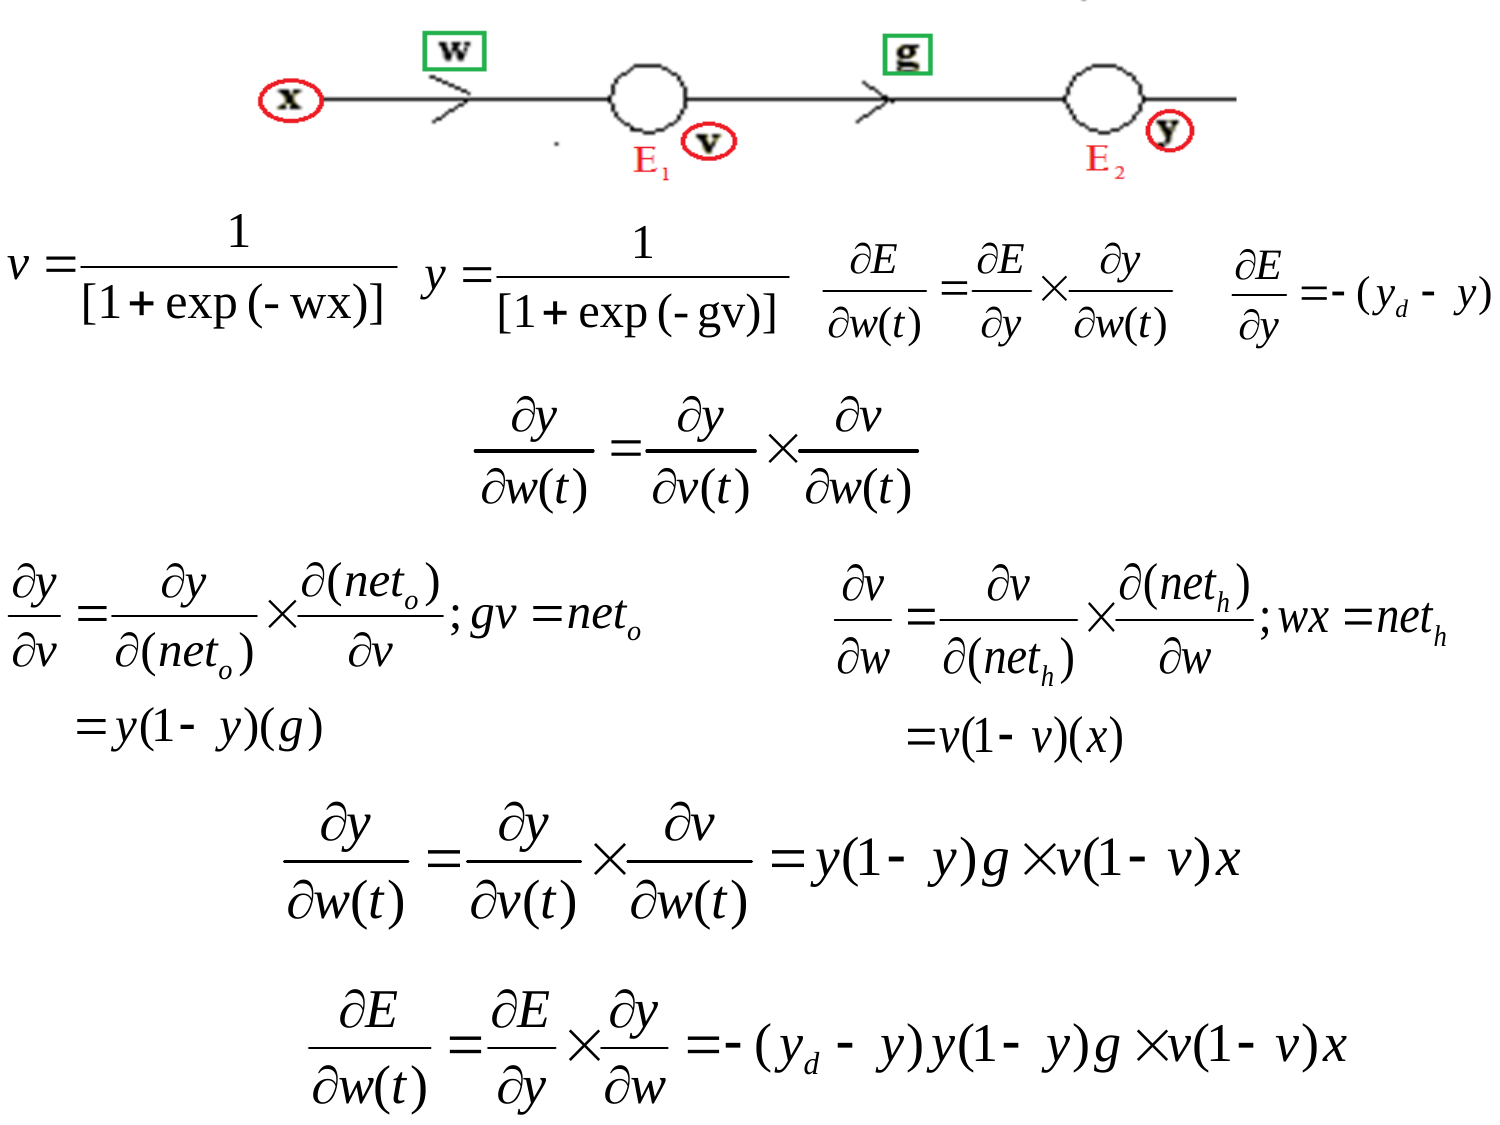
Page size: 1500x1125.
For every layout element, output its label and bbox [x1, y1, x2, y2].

text_box [0, 549, 651, 763]
text_box [1224, 237, 1500, 357]
picture [249, 0, 1254, 201]
text_box [299, 974, 1356, 1125]
text_box [812, 224, 1187, 363]
text_box [826, 549, 1456, 776]
text_box [462, 374, 932, 534]
text_box [274, 787, 1251, 941]
text_box [412, 212, 801, 346]
text_box [0, 199, 406, 338]
